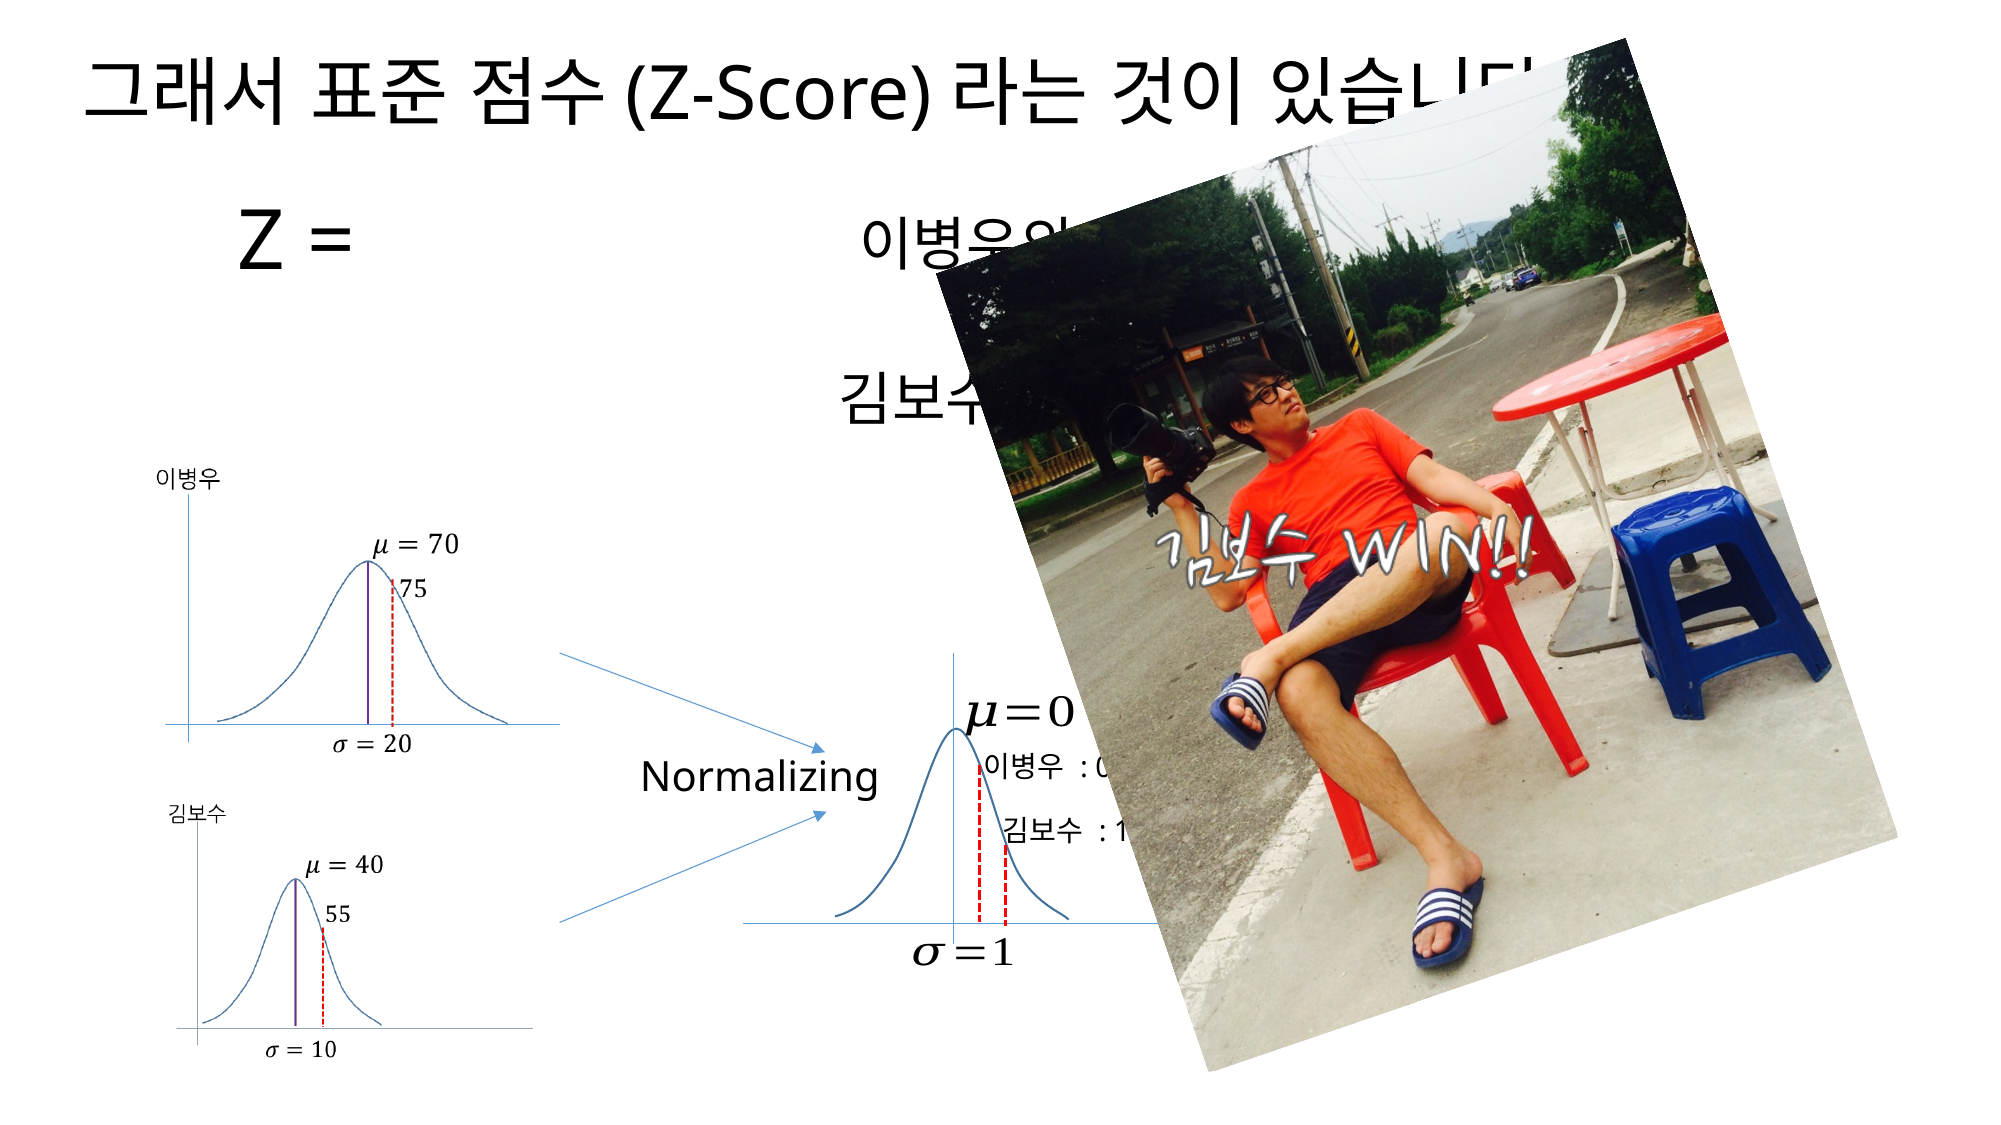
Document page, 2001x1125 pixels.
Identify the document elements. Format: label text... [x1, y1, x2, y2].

picture [1356, 39, 1657, 131]
picture [937, 235, 1052, 456]
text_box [1052, 131, 1781, 977]
picture [1207, 977, 1486, 1071]
picture [1781, 496, 1897, 877]
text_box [140, 456, 1207, 1065]
text_box 그래서 표준 점수(Z-Score)라는 것이 있습니다. [68, 36, 1989, 142]
